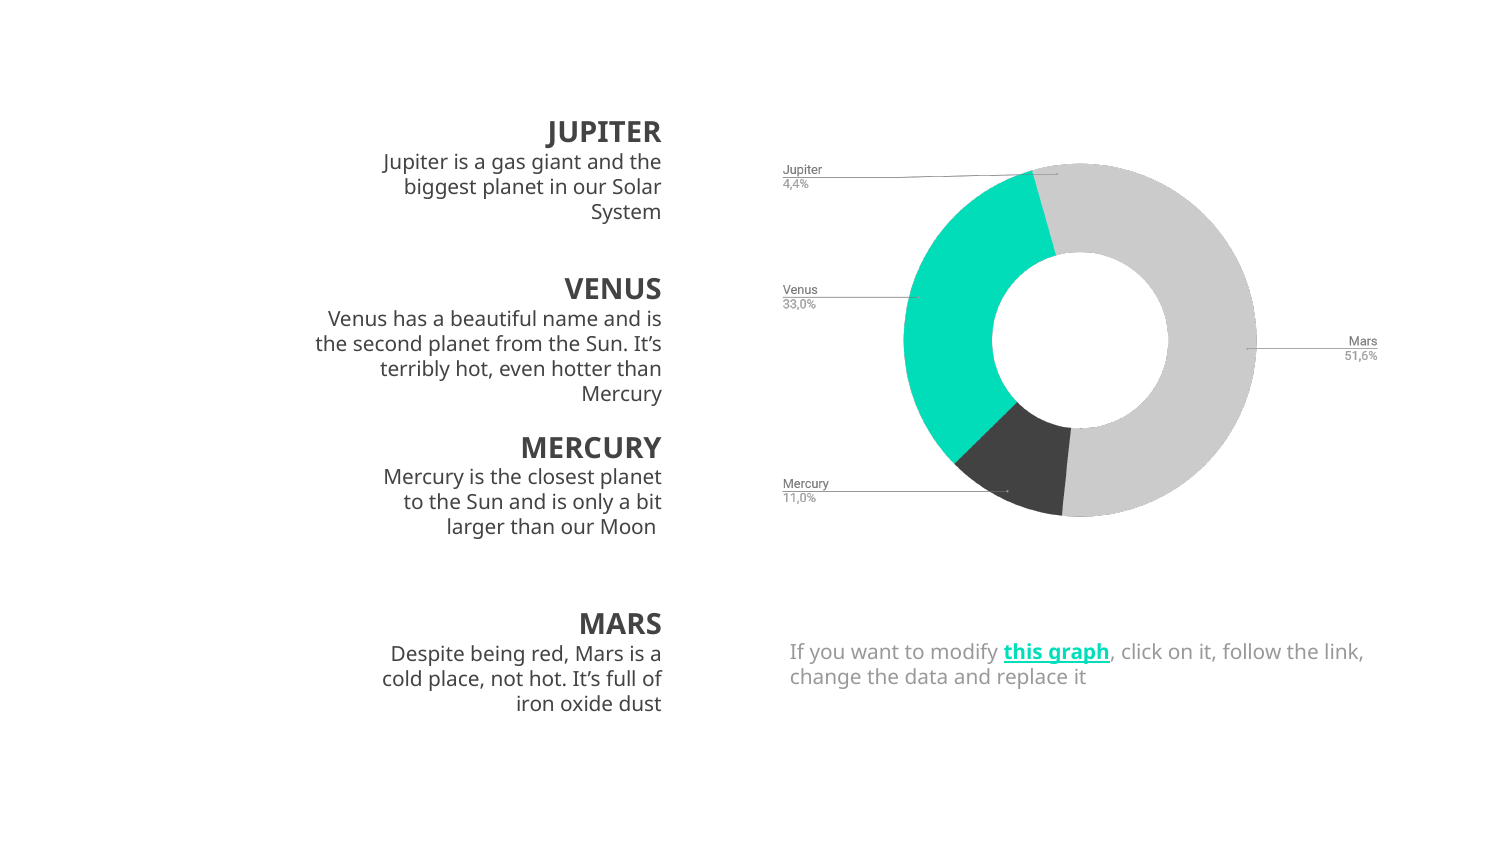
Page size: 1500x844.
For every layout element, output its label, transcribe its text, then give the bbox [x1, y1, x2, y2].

list MERCURY Mercury is the closest planet to the Sun and is only a bit larger than our Moon [345, 413, 677, 583]
picture [763, 144, 1397, 536]
list JUPITER Jupiter is a gas giant and the biggest planet in our Solar System [358, 98, 677, 249]
title If you want to modify this graph, click on it, follow the link, change the data and replace it [774, 623, 1467, 689]
text_box MARS Despite being red, Mars is a cold place, not hot. It’s full of iron oxide dust [345, 590, 677, 707]
text_box VENUS Venus has a beautiful name and is the second planet from the Sun. It’s terribly hot, even hotter than Mercury [294, 255, 677, 371]
